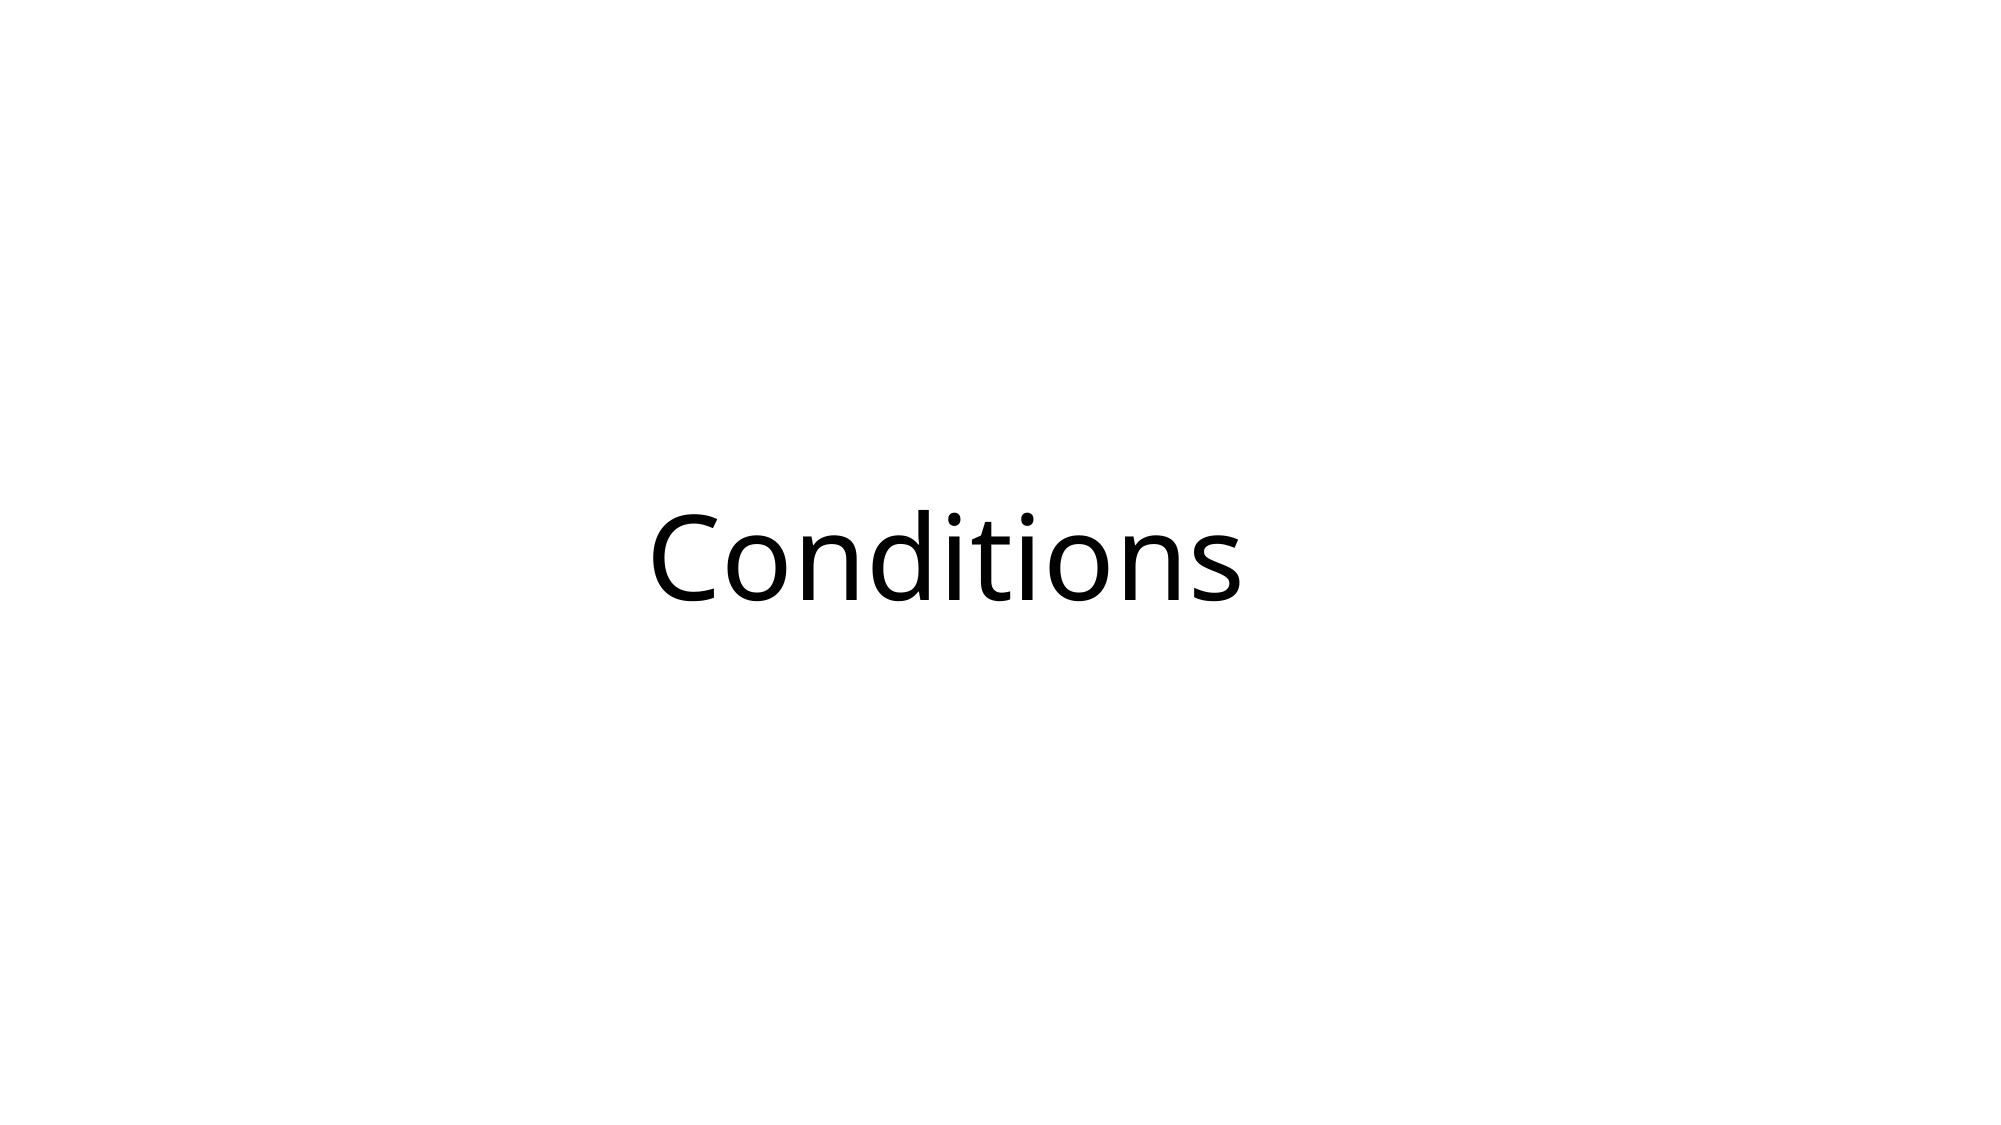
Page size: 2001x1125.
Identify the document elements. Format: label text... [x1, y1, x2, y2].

title Conditions [631, 453, 1369, 672]
